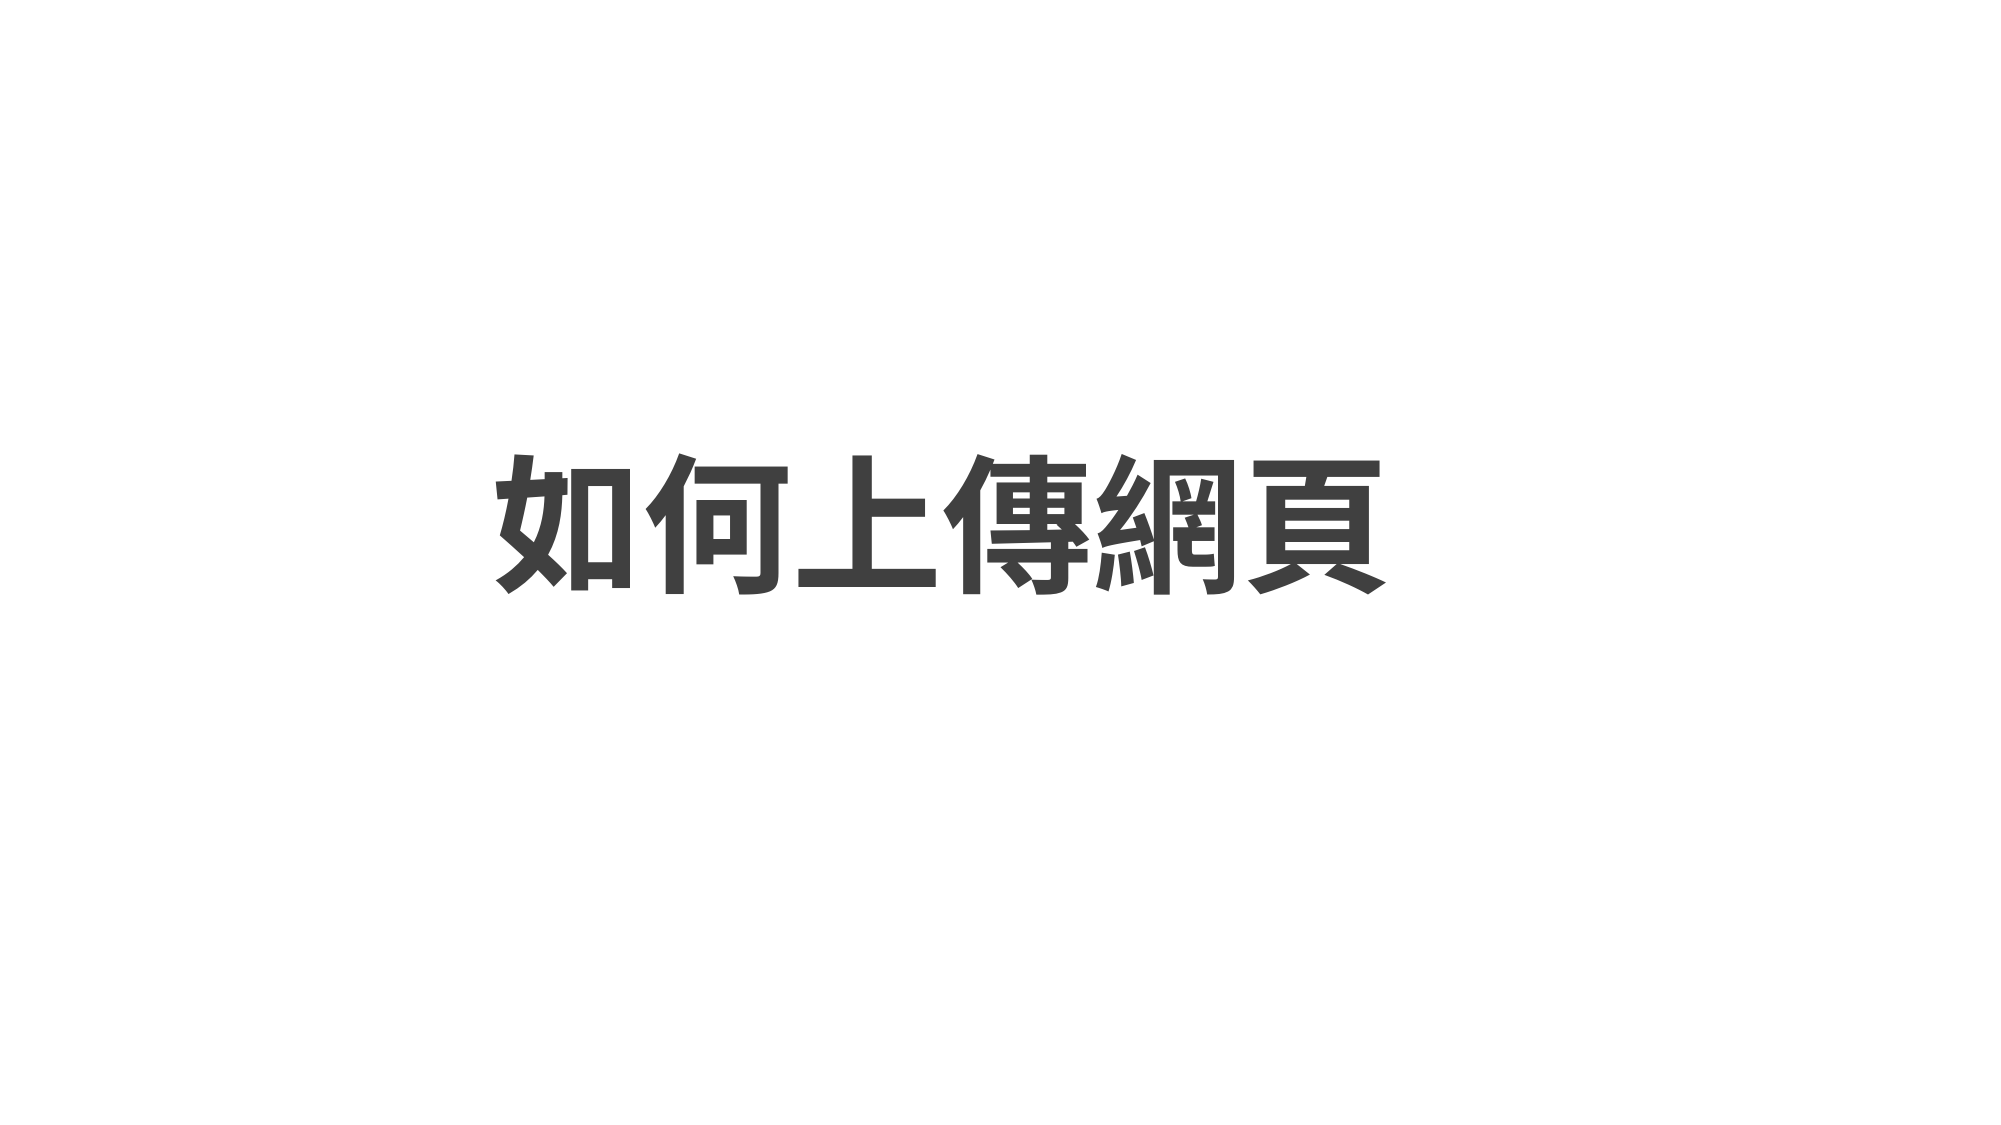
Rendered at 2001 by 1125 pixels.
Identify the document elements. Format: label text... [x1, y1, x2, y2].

text_box 如何上傳網頁 [0, 444, 1885, 602]
